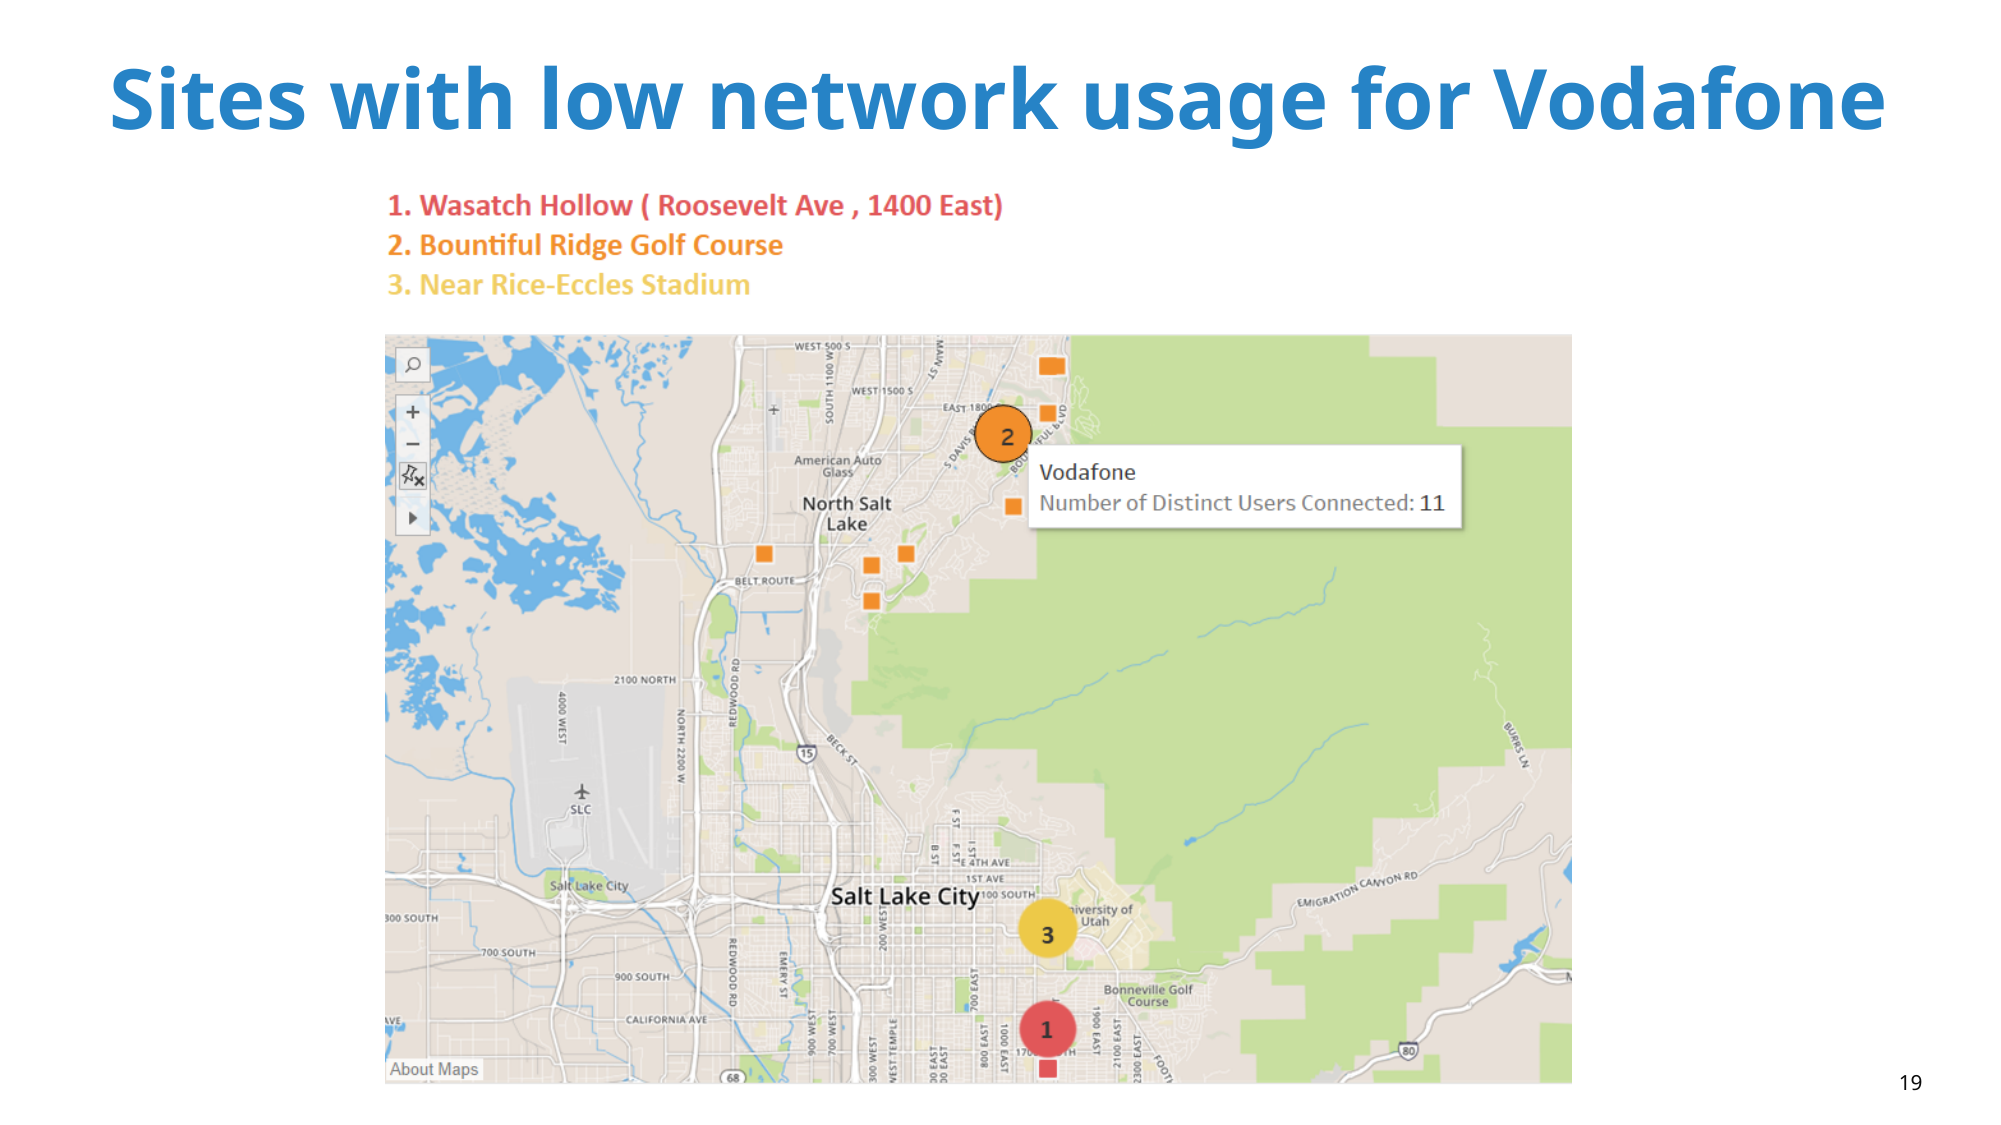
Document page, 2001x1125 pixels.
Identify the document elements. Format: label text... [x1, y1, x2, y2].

slide_number ‹#› [1777, 1061, 1938, 1107]
picture [385, 166, 1573, 1089]
text_box Sites with low network usage for Vodafone [22, 38, 1977, 155]
